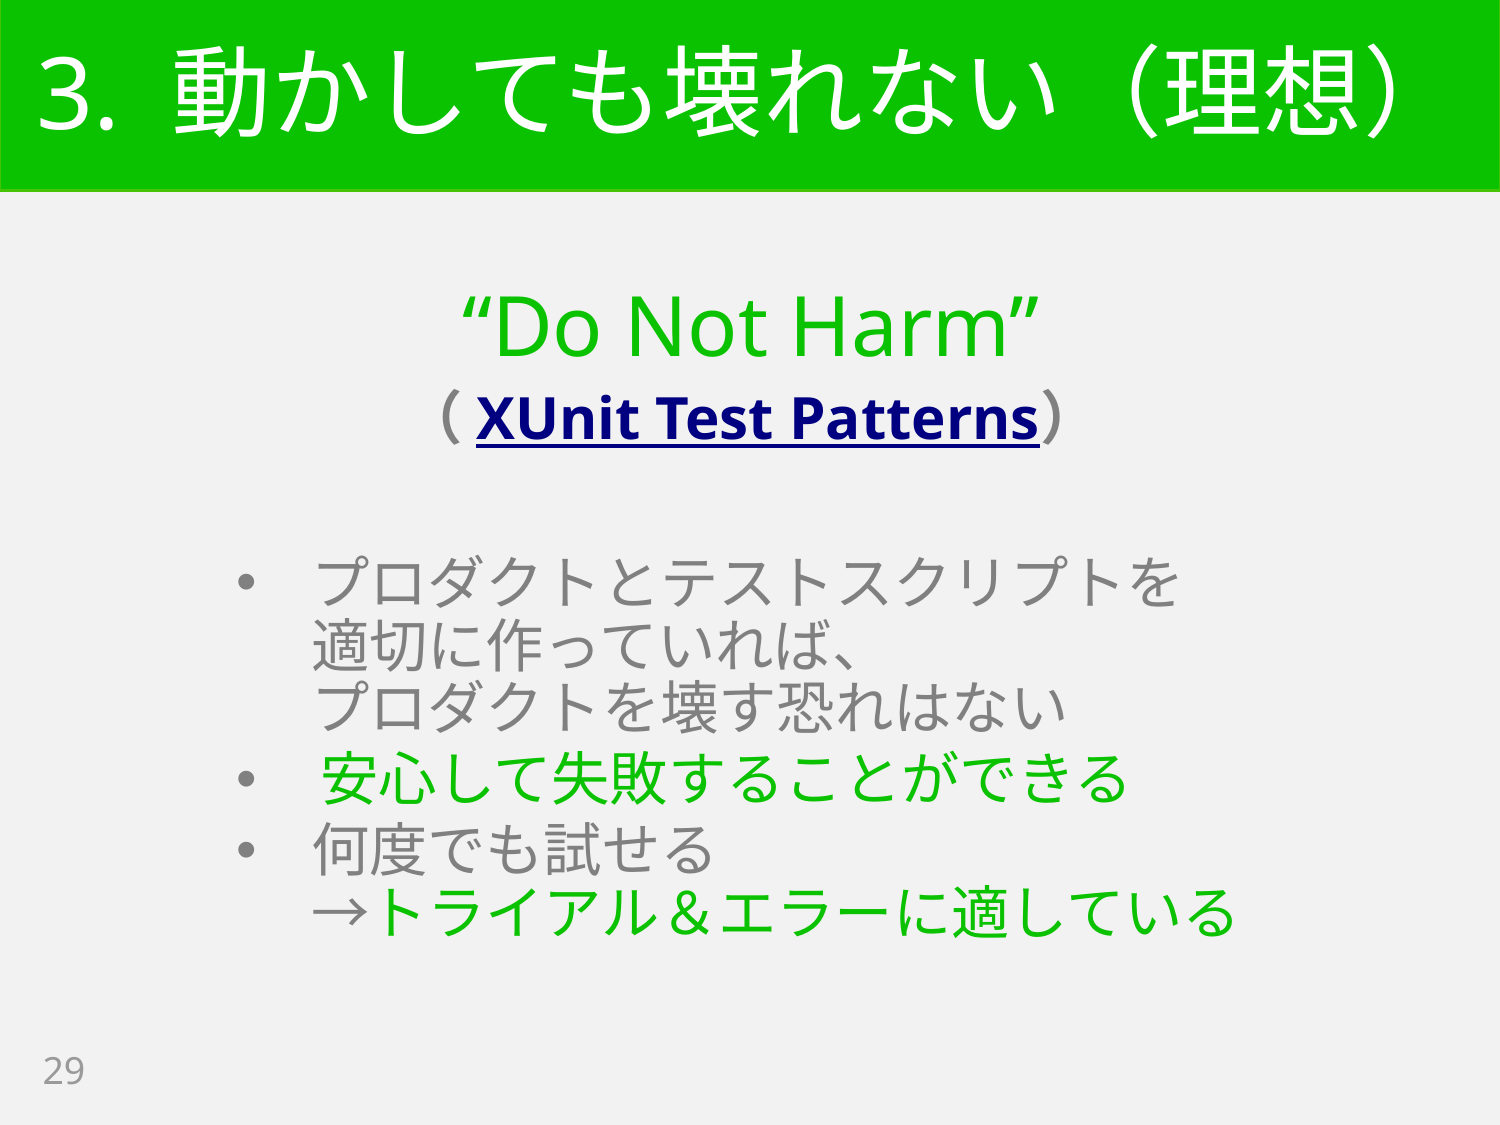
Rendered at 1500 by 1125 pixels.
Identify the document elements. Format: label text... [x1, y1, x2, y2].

list “Do Not Harm” （XUnit Test Patterns） プロダクトとテストスクリプトを 適切に作っていれば、 プロダクトを壊す恐れはない 安心して失敗することができる 何度でも試せる →トライアル＆エラーに適している [103, 277, 1397, 1000]
slide_number 29 [27, 1042, 146, 1102]
title 3. 動かしても壊れない（理想） [0, 53, 1500, 140]
